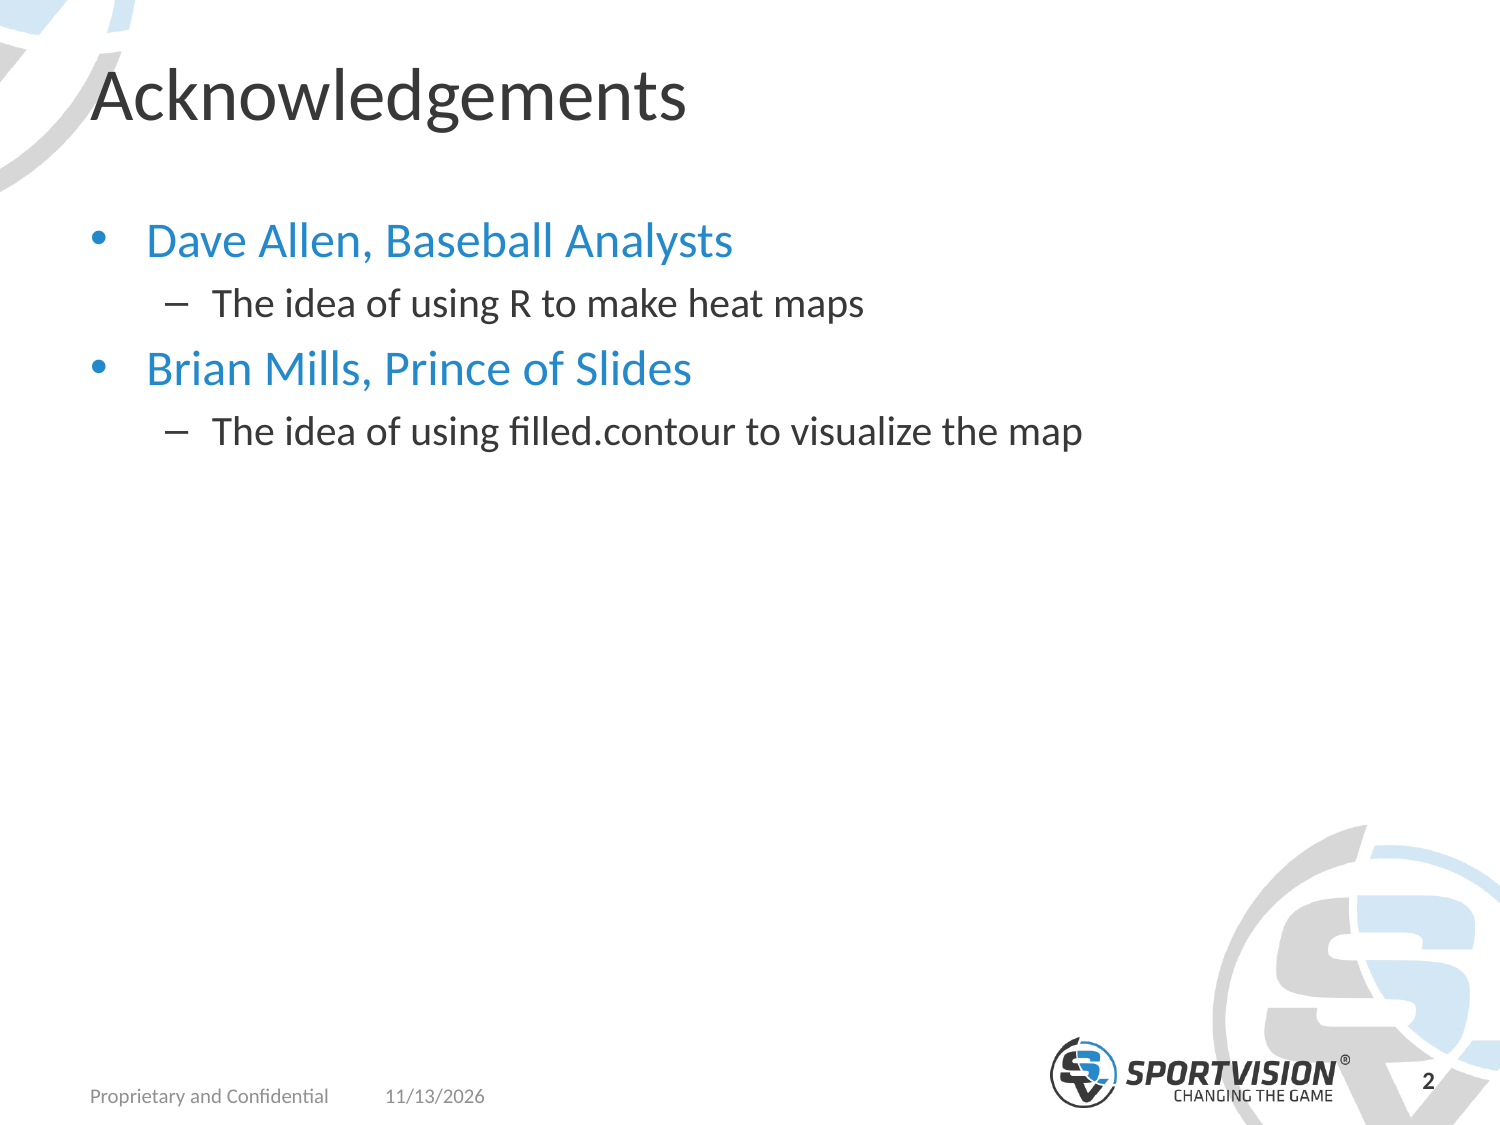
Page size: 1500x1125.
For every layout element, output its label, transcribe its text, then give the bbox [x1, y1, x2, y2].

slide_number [363, 1065, 500, 1125]
list Dave Allen, Baseball Analysts The idea of using R to make heat maps Brian Mills, Prince of Slides The idea of using filled.contour to visualize the map [75, 200, 1425, 1018]
picture [1050, 825, 1500, 1125]
title Acknowledgements [75, 37, 1425, 125]
slide_number 2 [1350, 1050, 1450, 1110]
footer Proprietary and Confidential [75, 1065, 363, 1125]
picture [0, 0, 138, 224]
